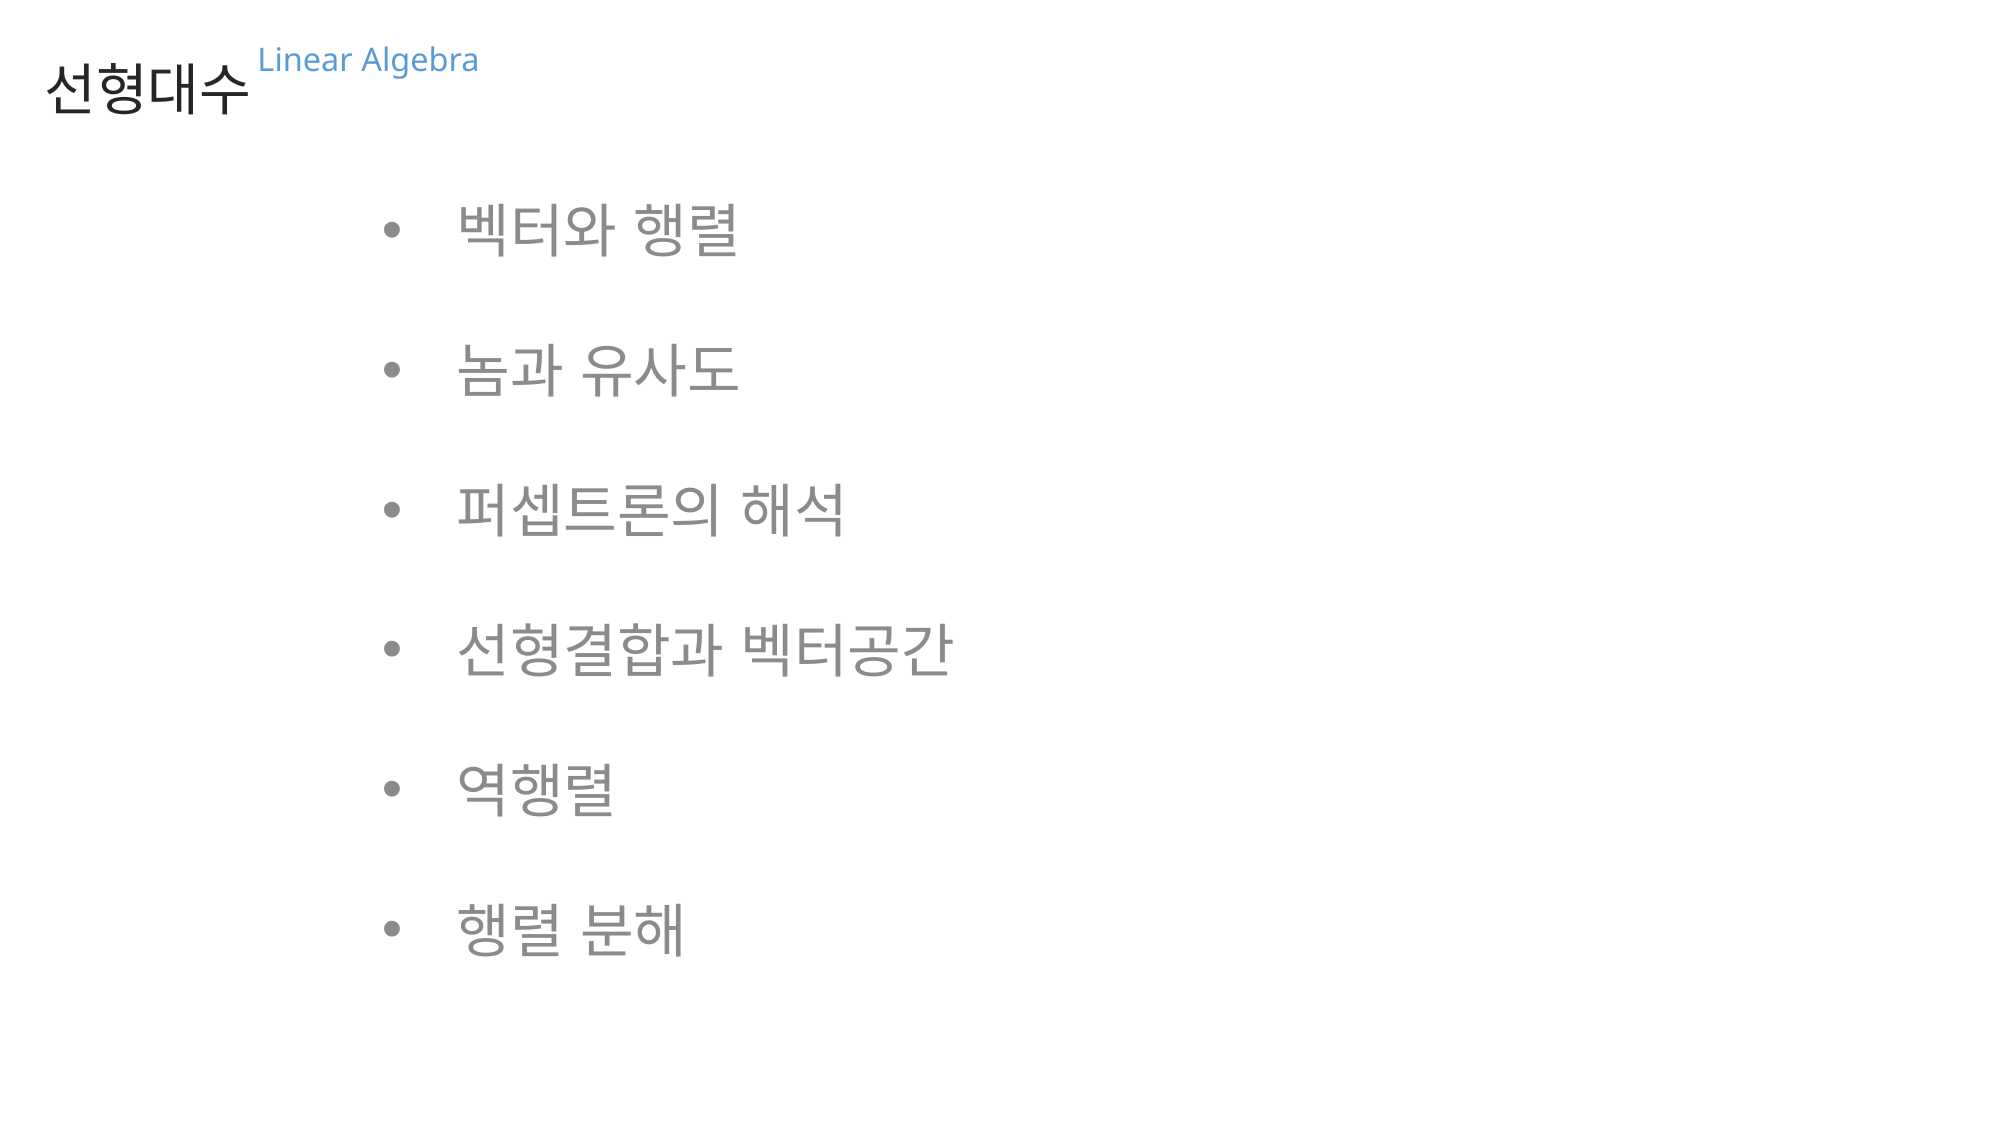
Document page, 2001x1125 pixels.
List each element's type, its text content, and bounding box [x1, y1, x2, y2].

text_box 선형대수Linear Algebra [29, 43, 1270, 133]
text_box 벡터와 행렬 놈과 유사도 퍼셉트론의 해석 선형결합과 벡터공간 역행렬 행렬 분해 [366, 186, 1809, 980]
